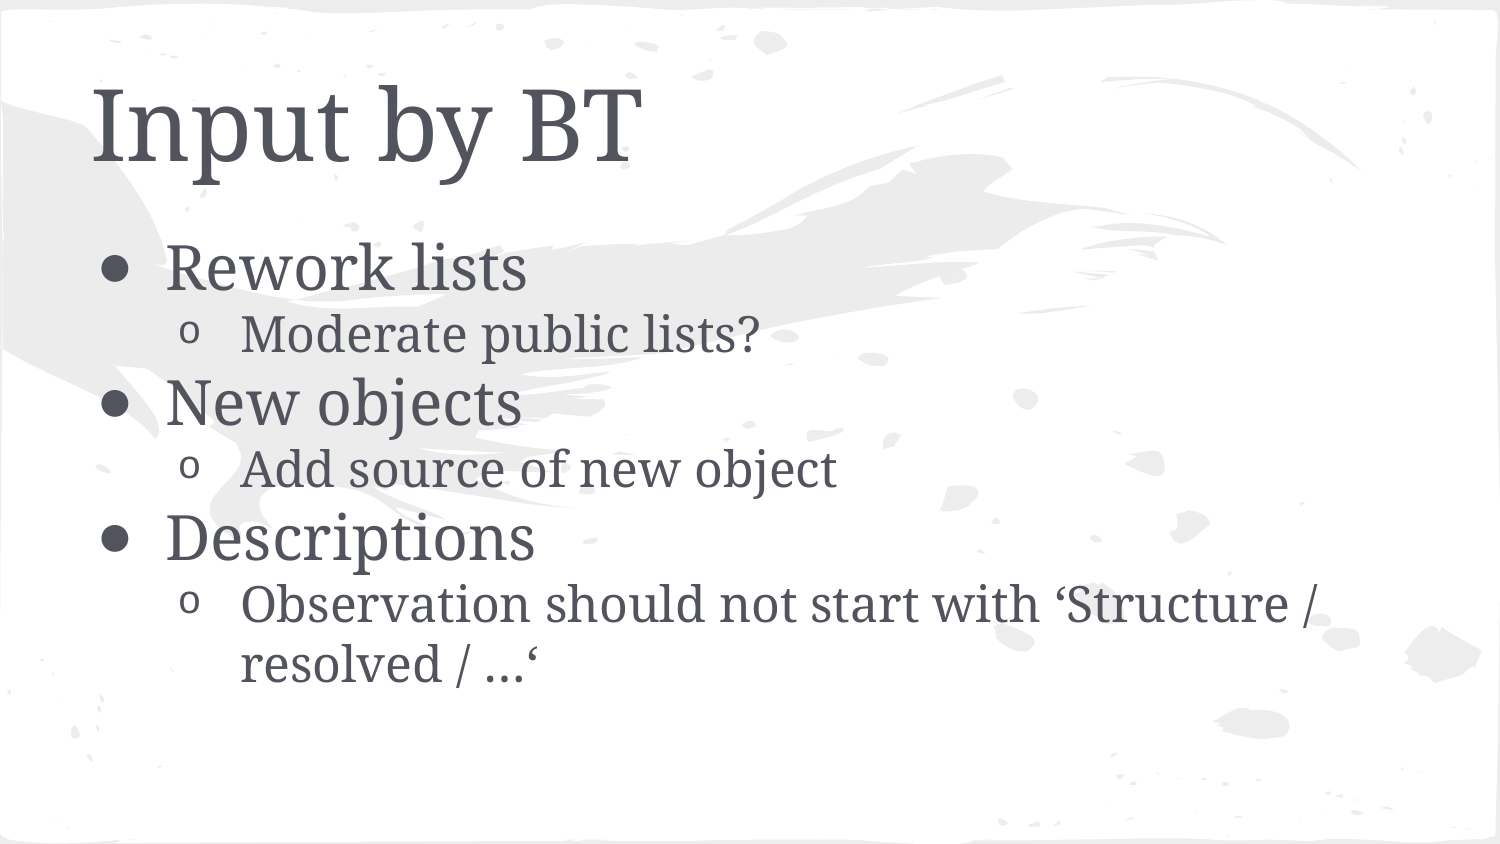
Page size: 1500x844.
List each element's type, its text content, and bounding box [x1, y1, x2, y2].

list Rework lists Moderate public lists? New objects Add source of new object Descriptions Observation should not start with ‘Structure / resolved / …‘ [75, 212, 1425, 808]
title Input by BT [75, 25, 1425, 197]
